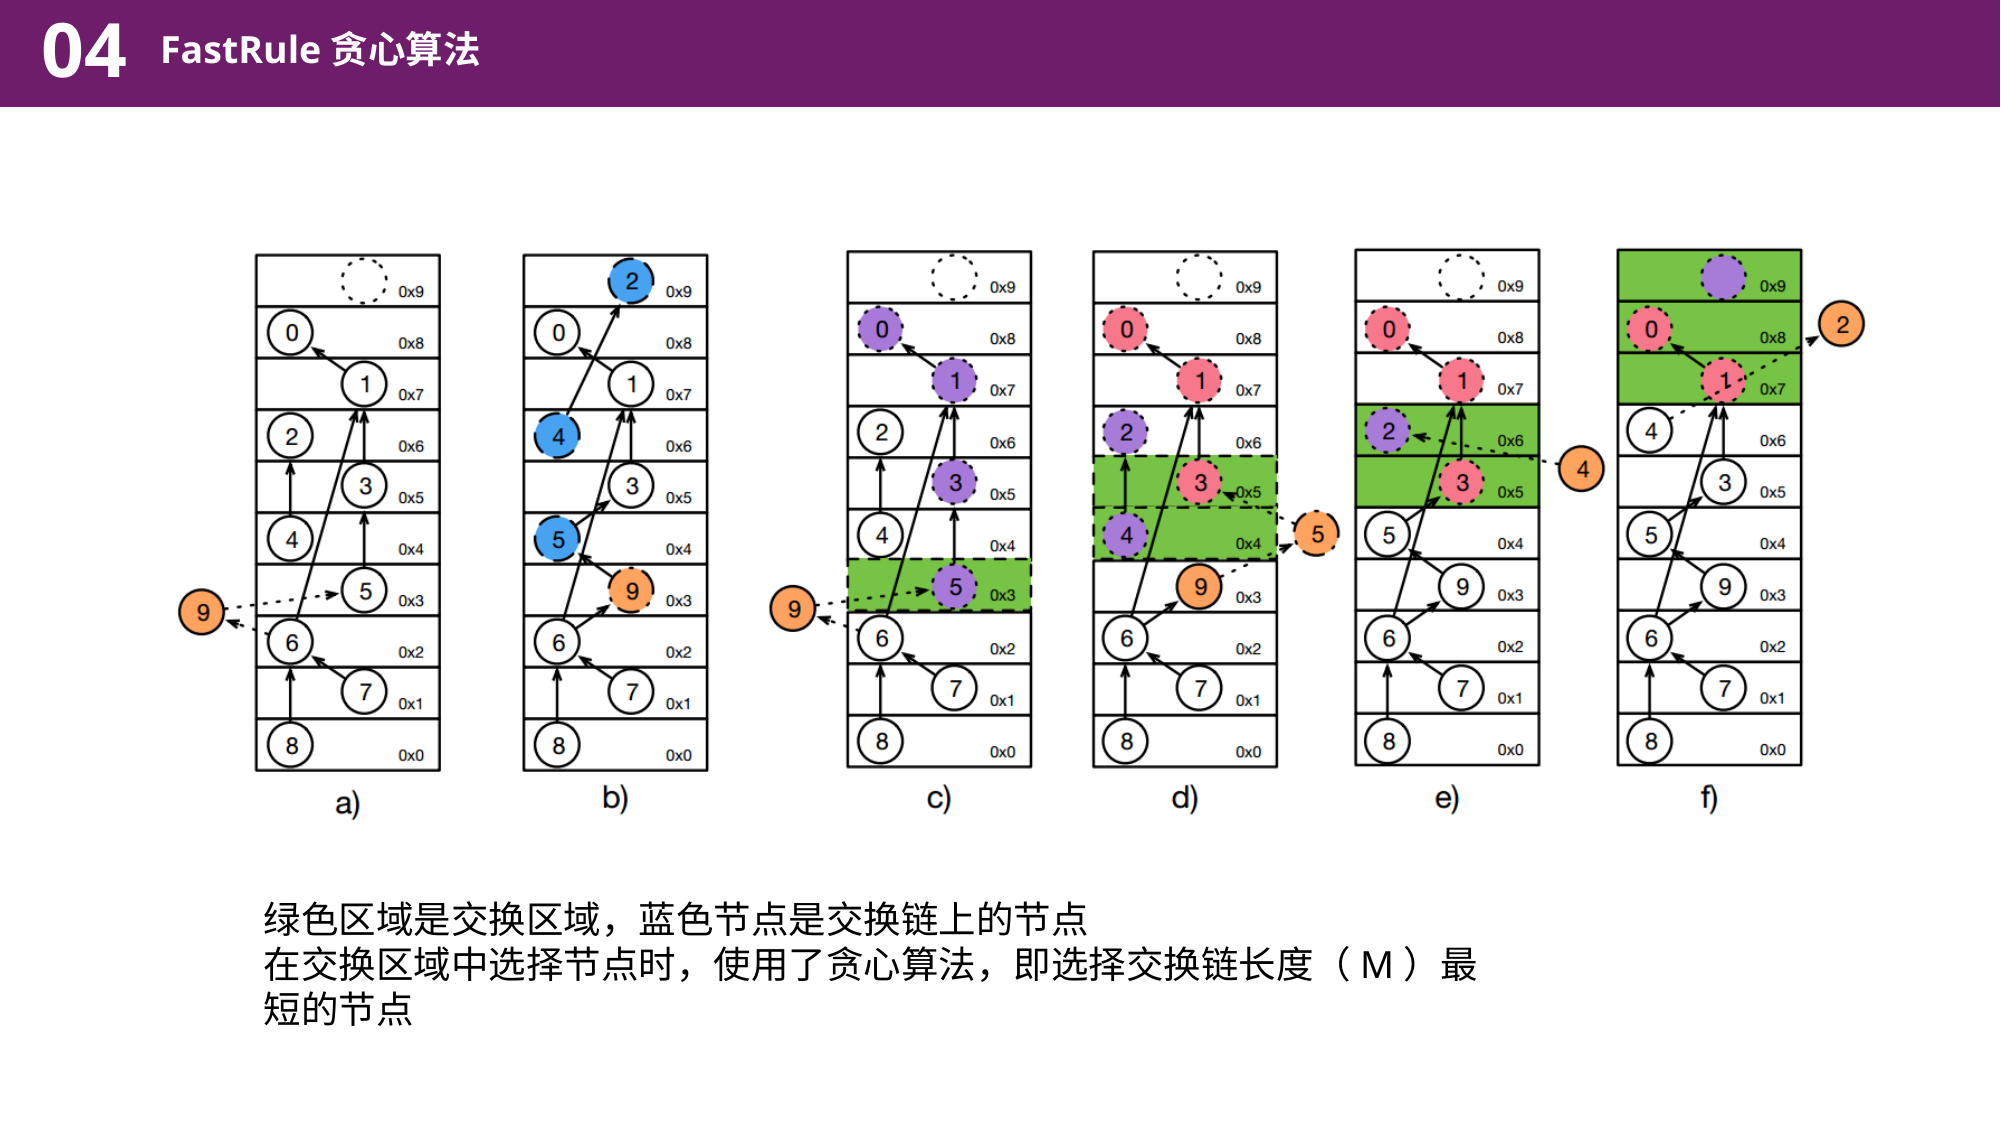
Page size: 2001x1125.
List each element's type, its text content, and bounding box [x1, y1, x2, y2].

text_box 绿色区域是交换区域，蓝色节点是交换链上的节点 在交换区域中选择节点时，使用了贪心算法，即选择交换链长度（M）最短的节点 [249, 888, 1496, 1039]
list FastRule贪心算法 [146, 23, 772, 84]
list 04 [26, 13, 146, 93]
picture [126, 230, 1896, 847]
